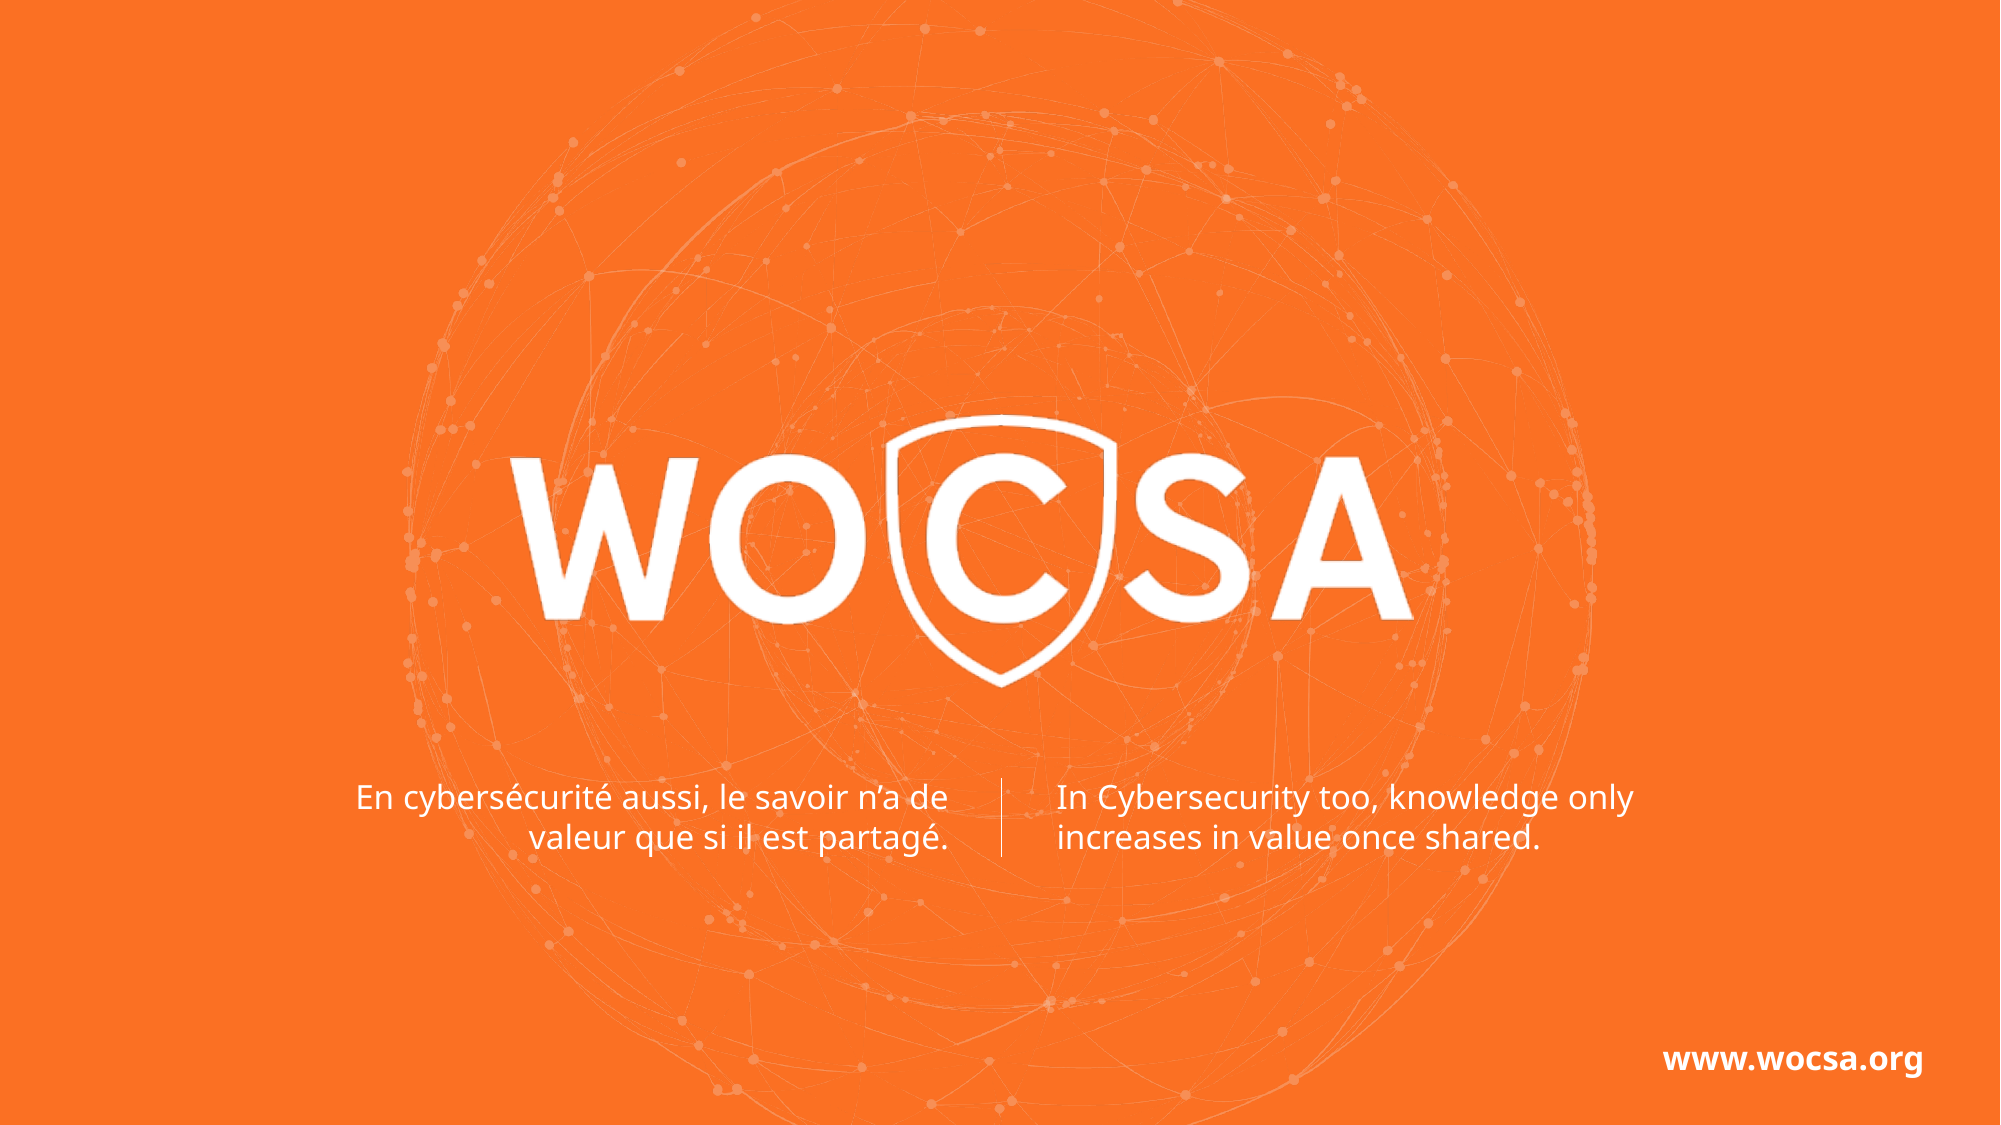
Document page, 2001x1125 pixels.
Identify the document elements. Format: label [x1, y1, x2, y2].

picture [402, 0, 1597, 1125]
